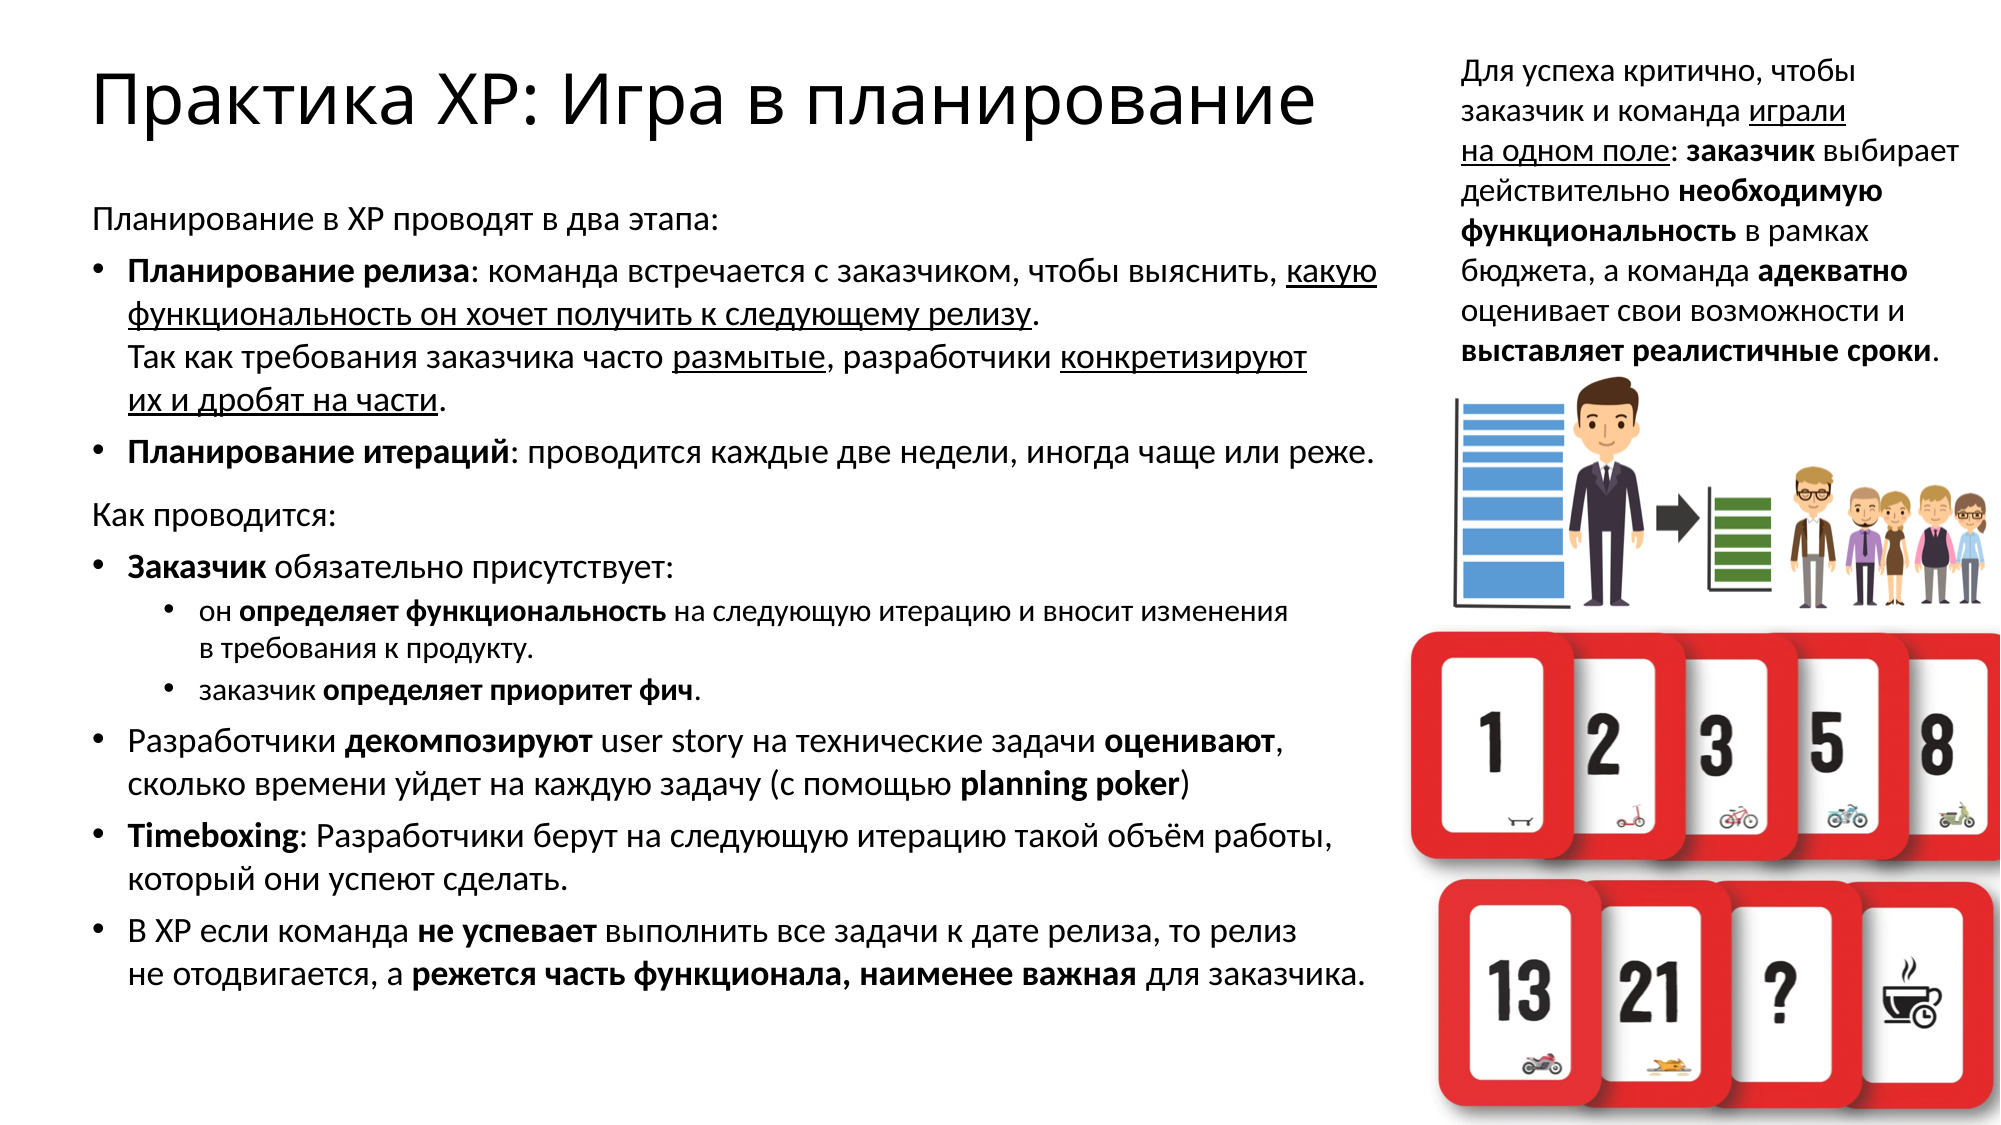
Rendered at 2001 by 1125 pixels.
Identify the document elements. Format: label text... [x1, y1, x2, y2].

picture [1402, 625, 2000, 1125]
text_box Для успеха критично, чтобы заказчик и команда играли на одном поле: заказчик выбирает действительно необходимую функциональность в рамках бюджета, а команда адекватно оценивает свои возможности и выставляет реалистичные сроки. [1446, 41, 2000, 358]
list Планирование в XP проводят в два этапа: Планирование релиза: команда встречается с заказчиком, чтобы выяснить, какую функциональность он хочет получить к следующему релизу. Так как требования заказчика часто размытые, разработчики конкретизируют их и дробят на части. Планирование итераций: проводится каждые две недели, иногда чаще или реже. Как проводится: Заказчик обязательно присутствует: он определяет функциональность на следующую итерацию и вносит изменения в требования к продукту. заказчик определяет приоритет фич. Разработчики декомпозируют user story на технические задачи оценивают, сколько времени уйдет на каждую задачу (с помощью planning poker) Timeboxing: Разработчики берут на следующую итерацию такой объём работы, который они успеют сделать. В XP если команда не успевает выполнить все задачи к дате релиза, то релиз не отодвигается, а режется часть функционала, наименее важная для заказчика. [77, 187, 1400, 1093]
picture [1445, 358, 2000, 623]
title Практика XP: Игра в планирование [74, 35, 1436, 168]
